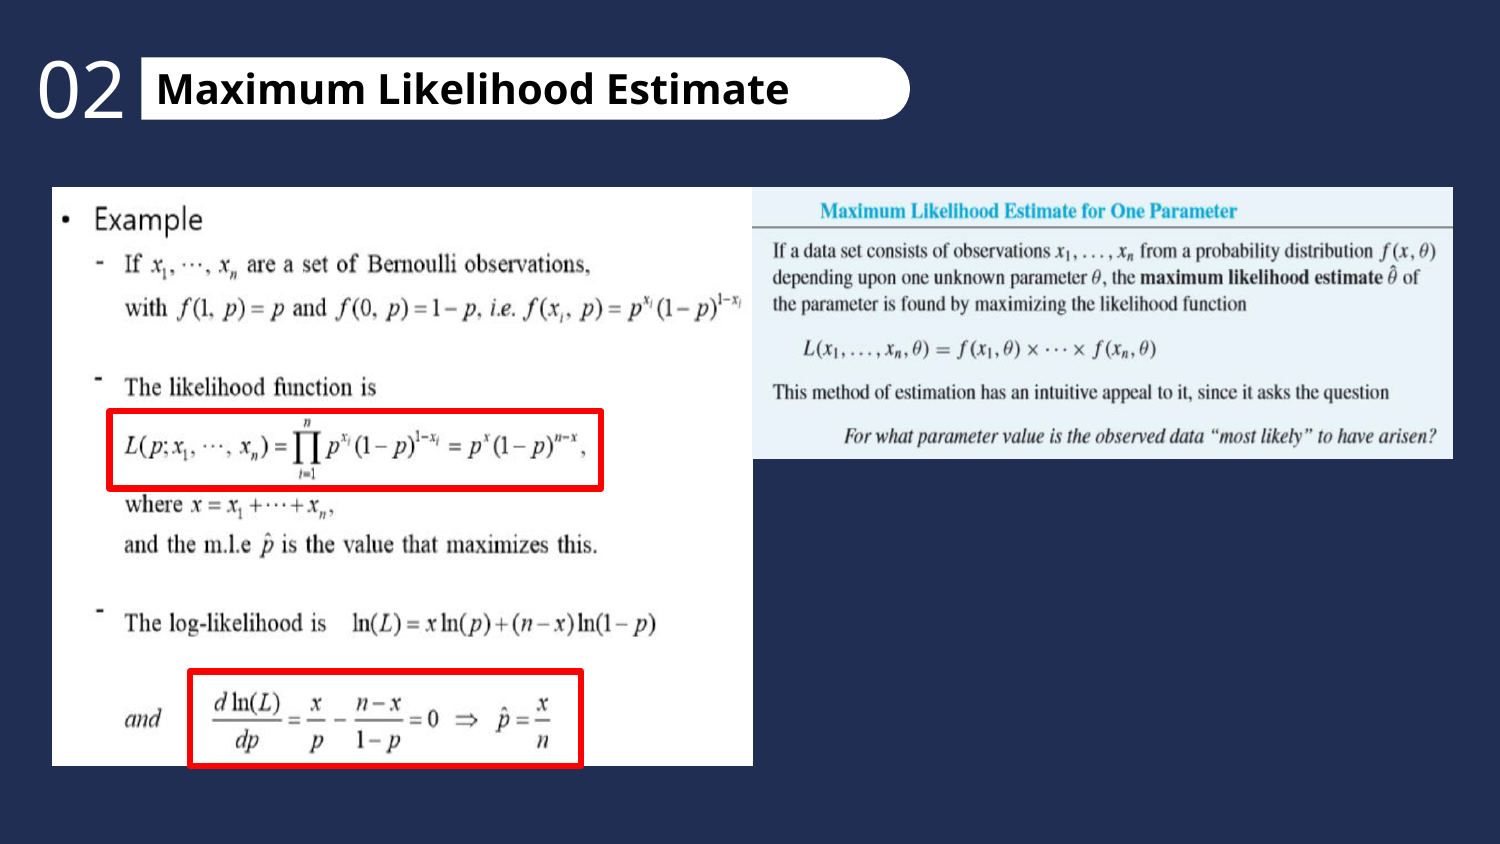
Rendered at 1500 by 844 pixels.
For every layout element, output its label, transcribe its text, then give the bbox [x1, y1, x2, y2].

text_box 02 [22, 32, 142, 142]
picture [52, 187, 1453, 767]
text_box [91, 57, 919, 140]
